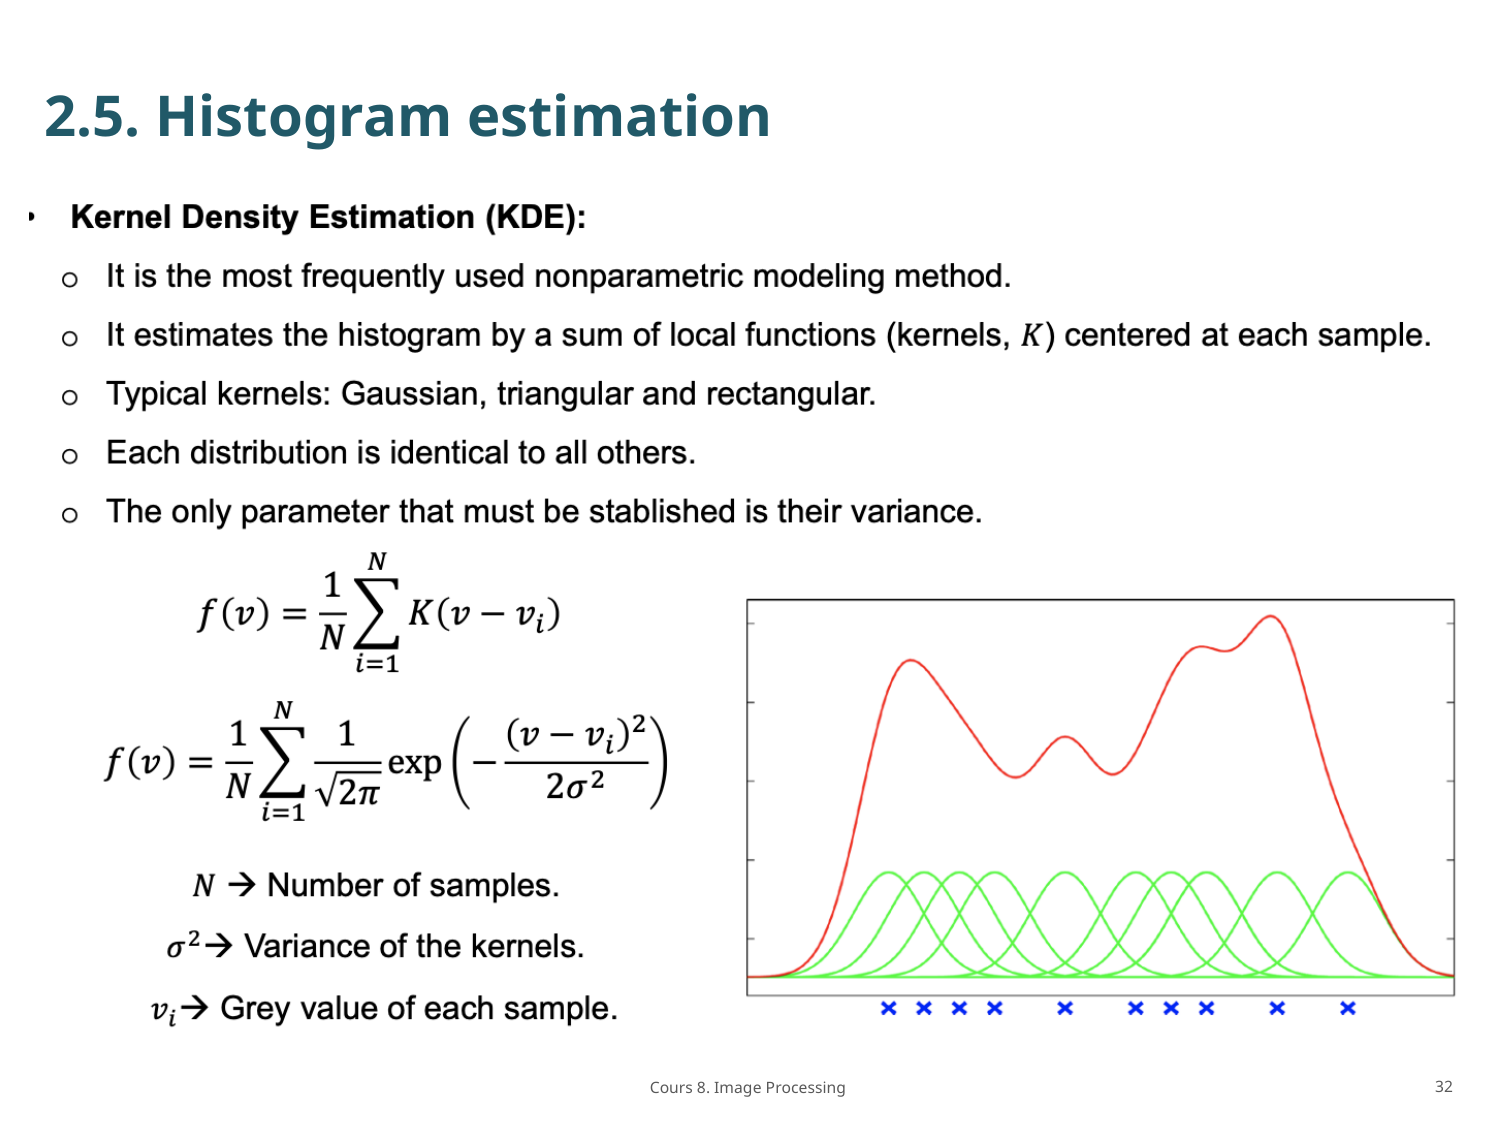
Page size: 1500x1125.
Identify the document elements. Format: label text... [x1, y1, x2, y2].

picture [29, 195, 1467, 1045]
slide_number 32 [1118, 1069, 1469, 1106]
footer Cours 8. Image Processing [510, 1069, 986, 1106]
title 2.5. Histogram estimation [29, 30, 1466, 195]
